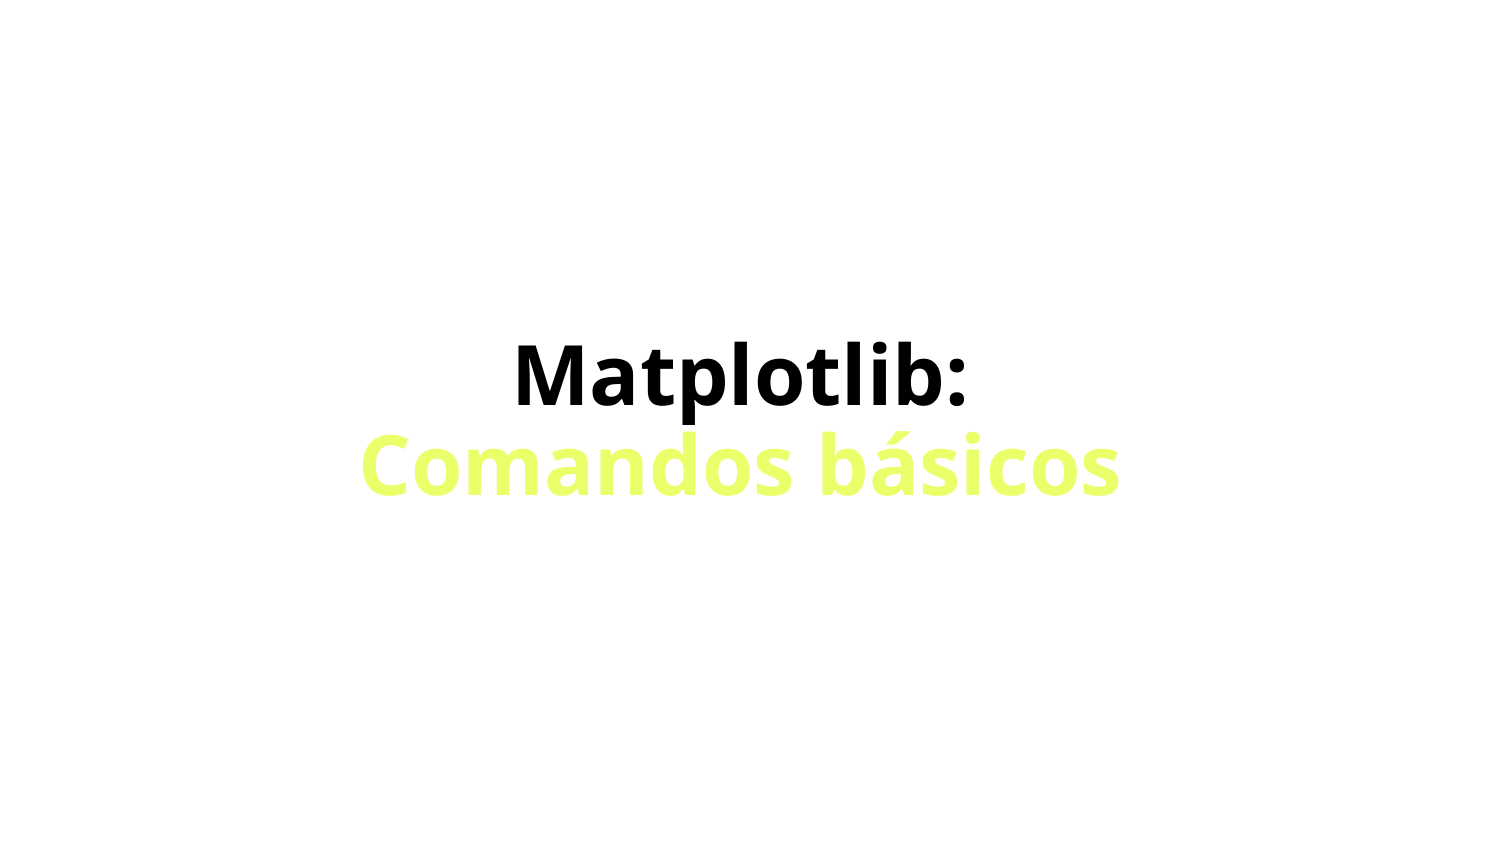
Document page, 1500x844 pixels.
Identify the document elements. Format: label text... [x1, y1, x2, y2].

text_box Matplotlib: Comandos básicos [230, 318, 1251, 529]
